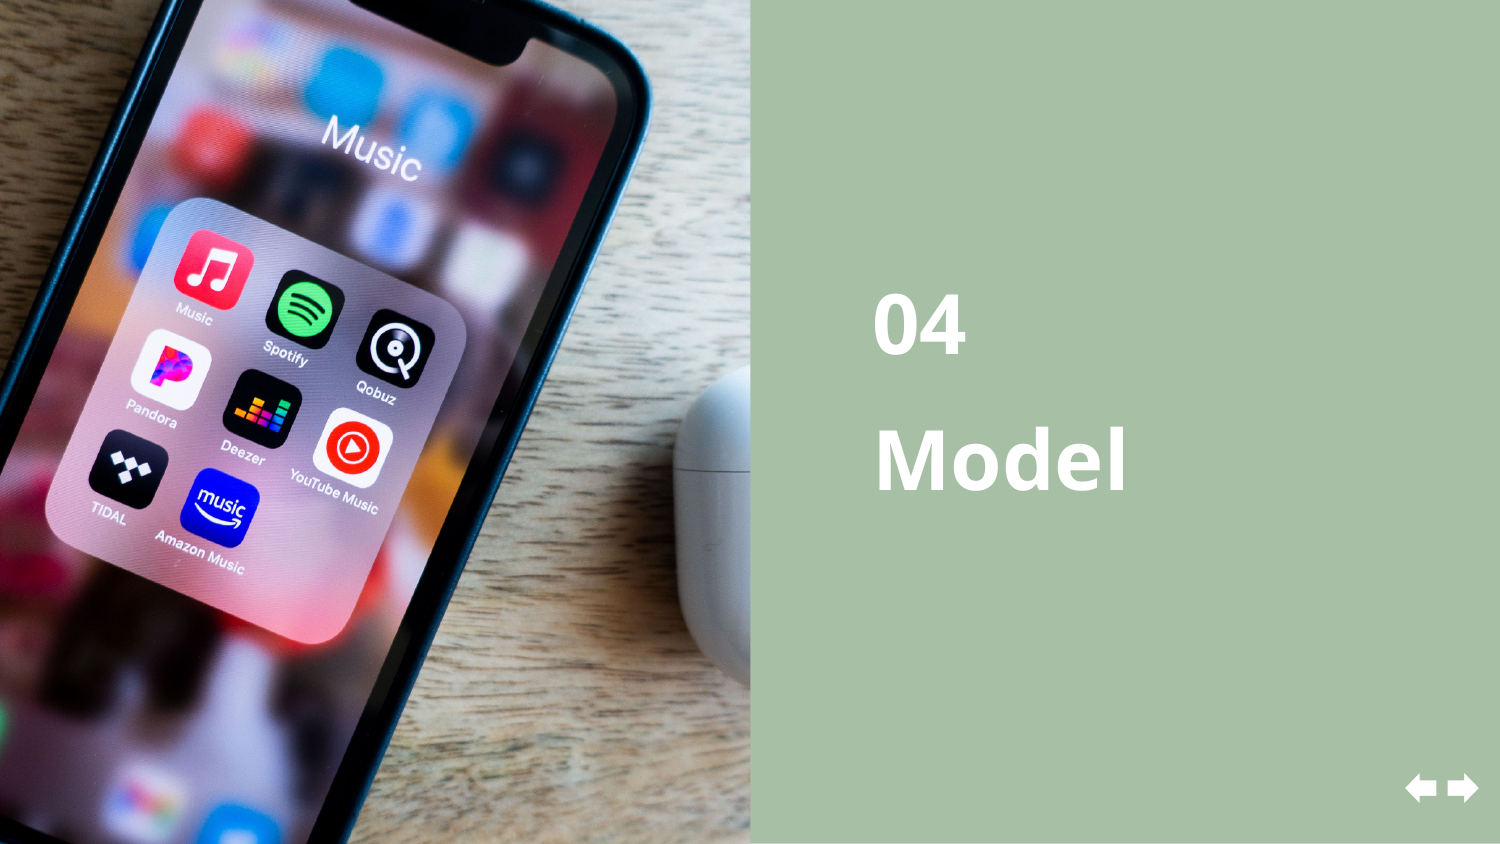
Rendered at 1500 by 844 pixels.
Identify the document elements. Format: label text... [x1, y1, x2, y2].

text_box [1403, 771, 1438, 806]
title Model [857, 404, 1393, 523]
picture [0, 0, 751, 844]
title 04 [857, 256, 992, 396]
text_box [1446, 770, 1481, 806]
